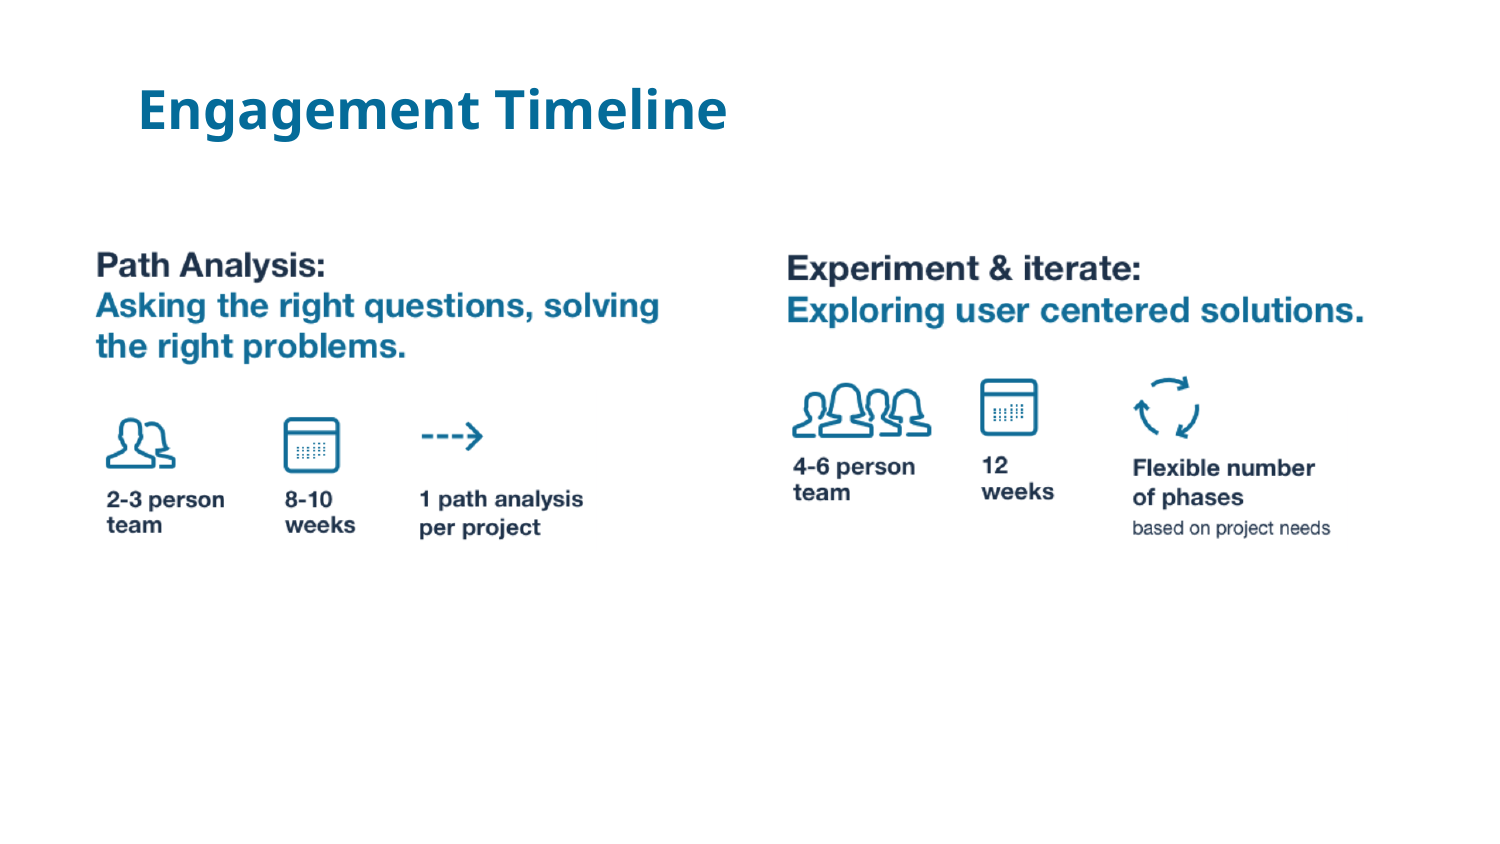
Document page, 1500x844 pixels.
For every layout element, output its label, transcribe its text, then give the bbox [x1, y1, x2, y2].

picture [62, 236, 741, 552]
picture [749, 236, 1435, 552]
subtitle Engagement Timeline [122, 47, 946, 158]
